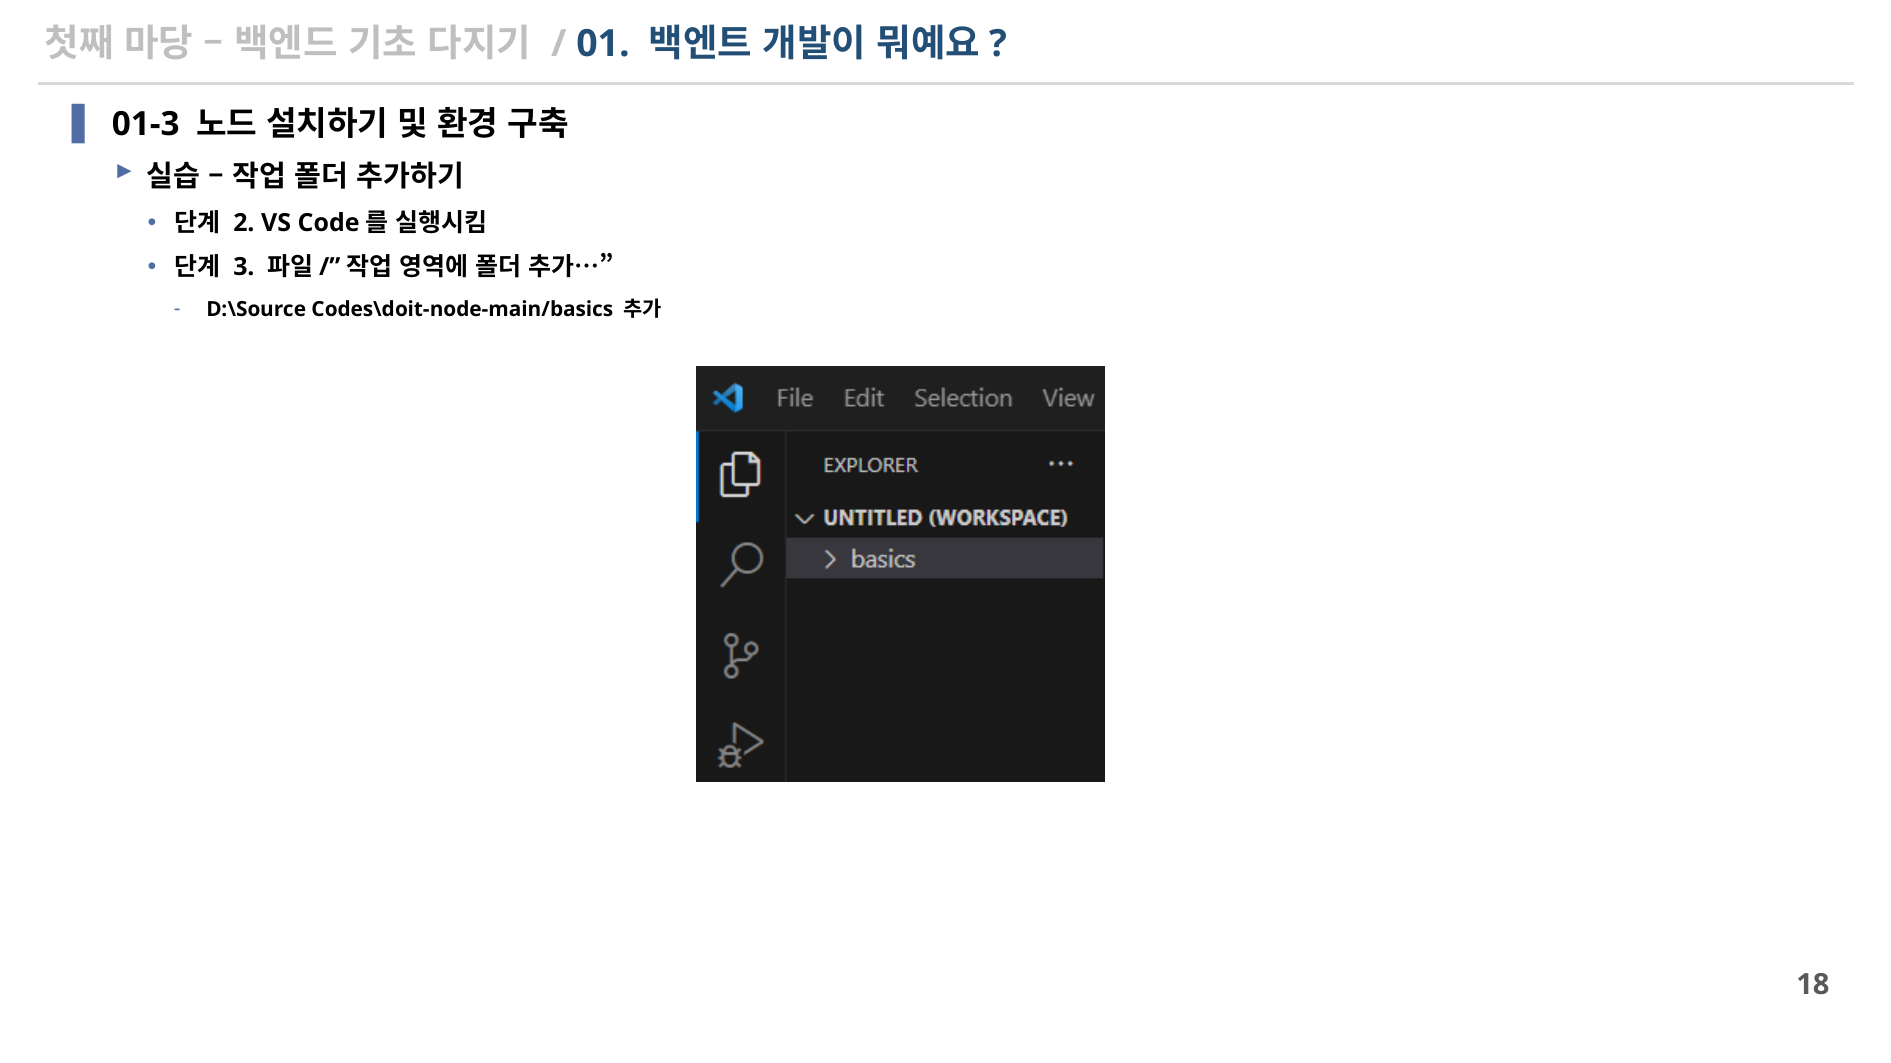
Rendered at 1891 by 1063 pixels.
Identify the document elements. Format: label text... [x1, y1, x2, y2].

slide_number 18 [1703, 956, 1845, 1014]
title 첫째 마당 – 백엔드 기초 다지기 / 01. 백엔트 개발이 뭐예요? [29, 11, 1809, 73]
picture [696, 365, 1106, 783]
list 01-3 노드 설치하기 및 환경 구축 실습 – 작업 폴더 추가하기 단계 2. VS Code를 실행시킴 단계 3. 파일/”작업 영역에 폴더 추가…” D:\Source Codes\doit-node-main/basics 추가 [43, 94, 1845, 382]
